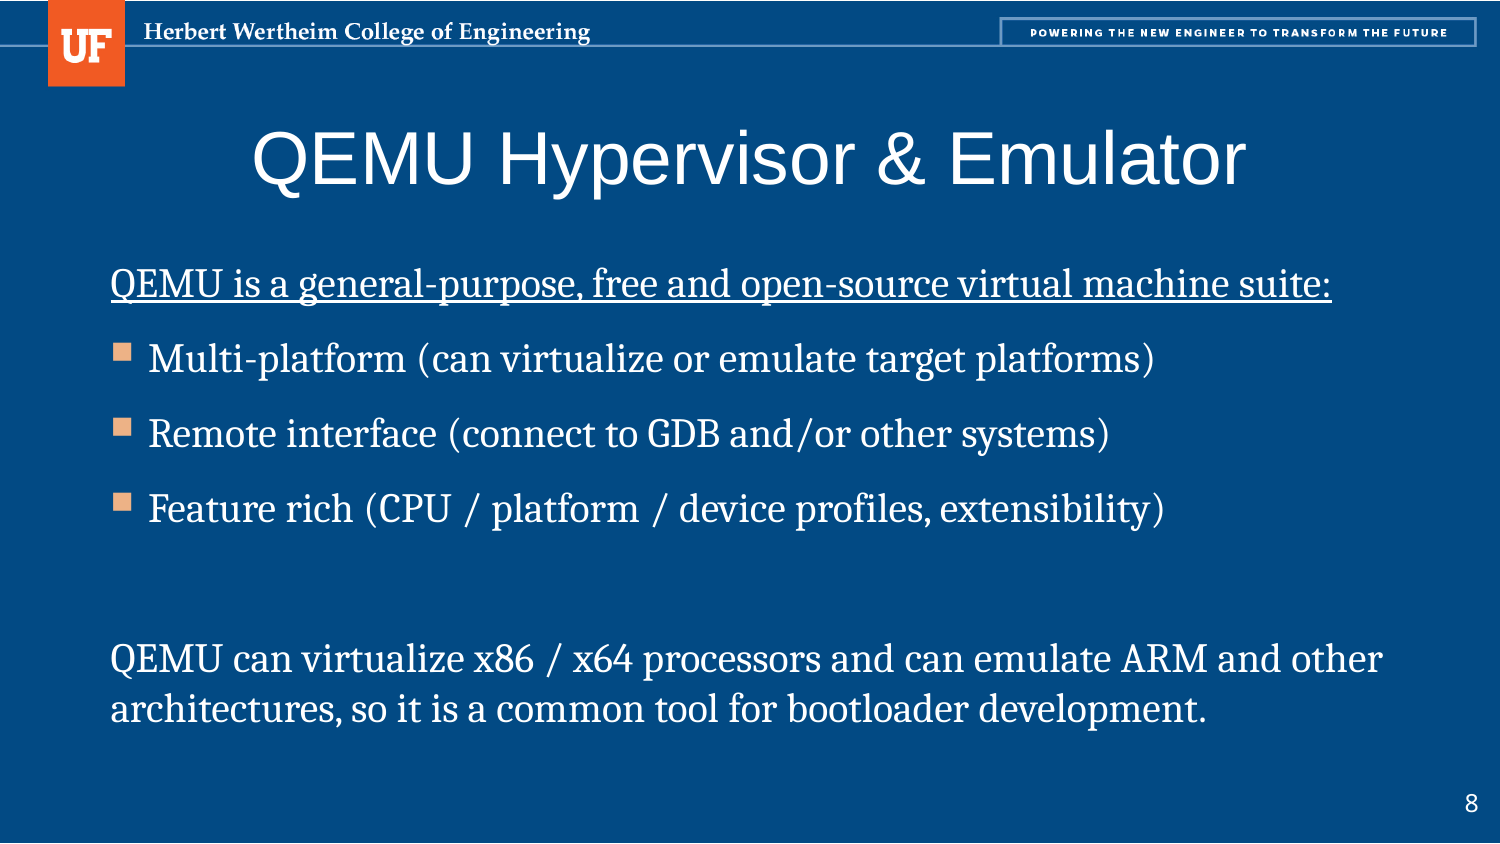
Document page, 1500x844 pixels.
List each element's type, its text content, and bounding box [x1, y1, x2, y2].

picture [0, 0, 1500, 843]
list QEMU is a general-purpose, free and open-source virtual machine suite: Multi-platform (can virtualize or emulate target platforms) Remote interface (connect to GDB and/or other systems) Feature rich (CPU / platform / device profiles, extensibility) QEMU can virtualize x86 / x64 processors and can emulate ARM and other architectures, so it is a common tool for bootloader development. [95, 248, 1405, 739]
title QEMU Hypervisor & Emulator [47, 101, 1453, 240]
slide_number 8 [1156, 782, 1494, 828]
